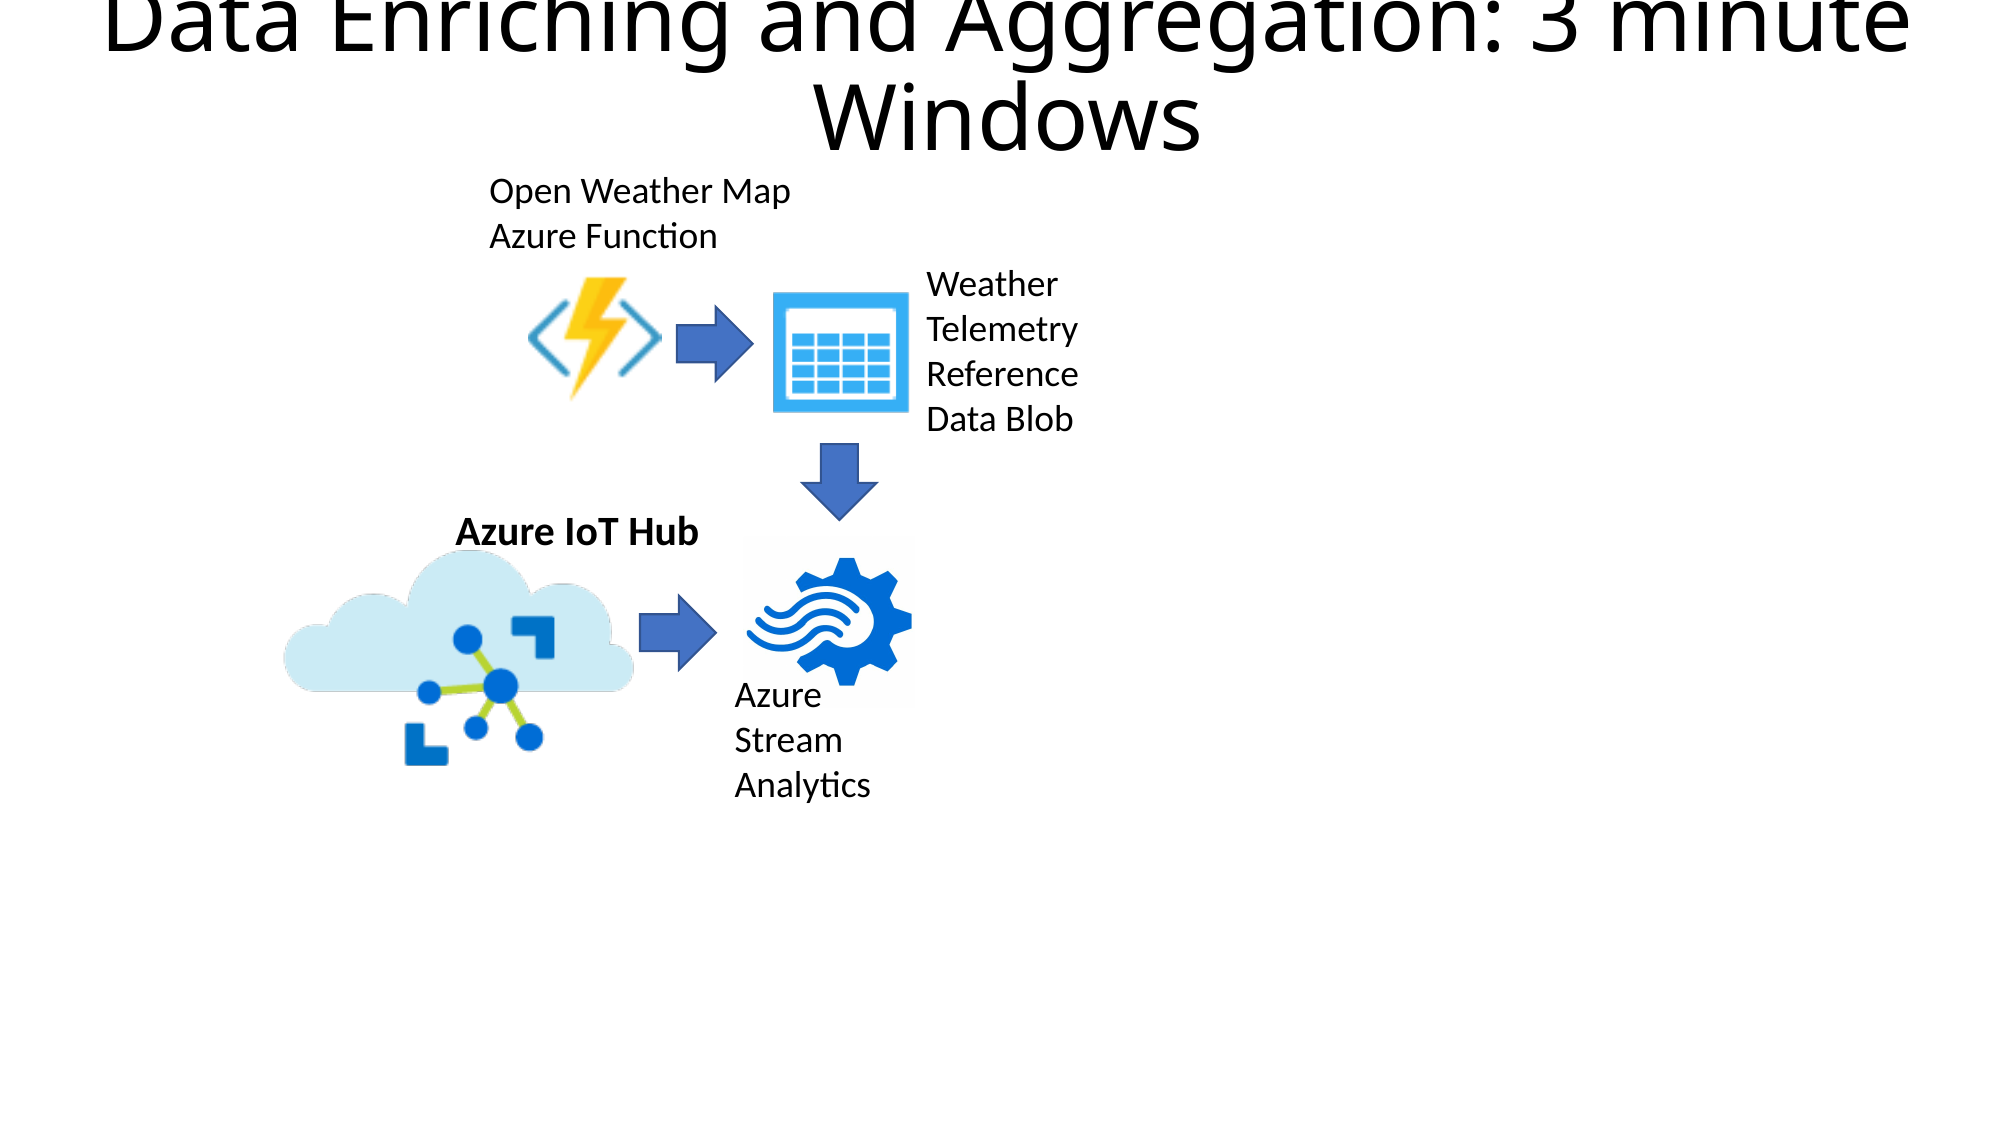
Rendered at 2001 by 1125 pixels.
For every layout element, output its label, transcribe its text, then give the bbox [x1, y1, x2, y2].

picture [528, 273, 662, 407]
text_box [675, 304, 755, 384]
title Data Enriching and Aggregation: 3 minute Windows [8, 0, 2000, 145]
text_box Weather Telemetry Reference Data Blob [911, 251, 1108, 446]
text_box Open Weather Map Azure Function [474, 158, 809, 263]
text_box Azure IoT Hub [440, 496, 715, 562]
picture [764, 277, 915, 428]
picture [281, 544, 642, 771]
text_box [642, 593, 718, 673]
picture [743, 536, 915, 708]
text_box Azure Stream Analytics [719, 662, 917, 813]
text_box [799, 443, 879, 522]
